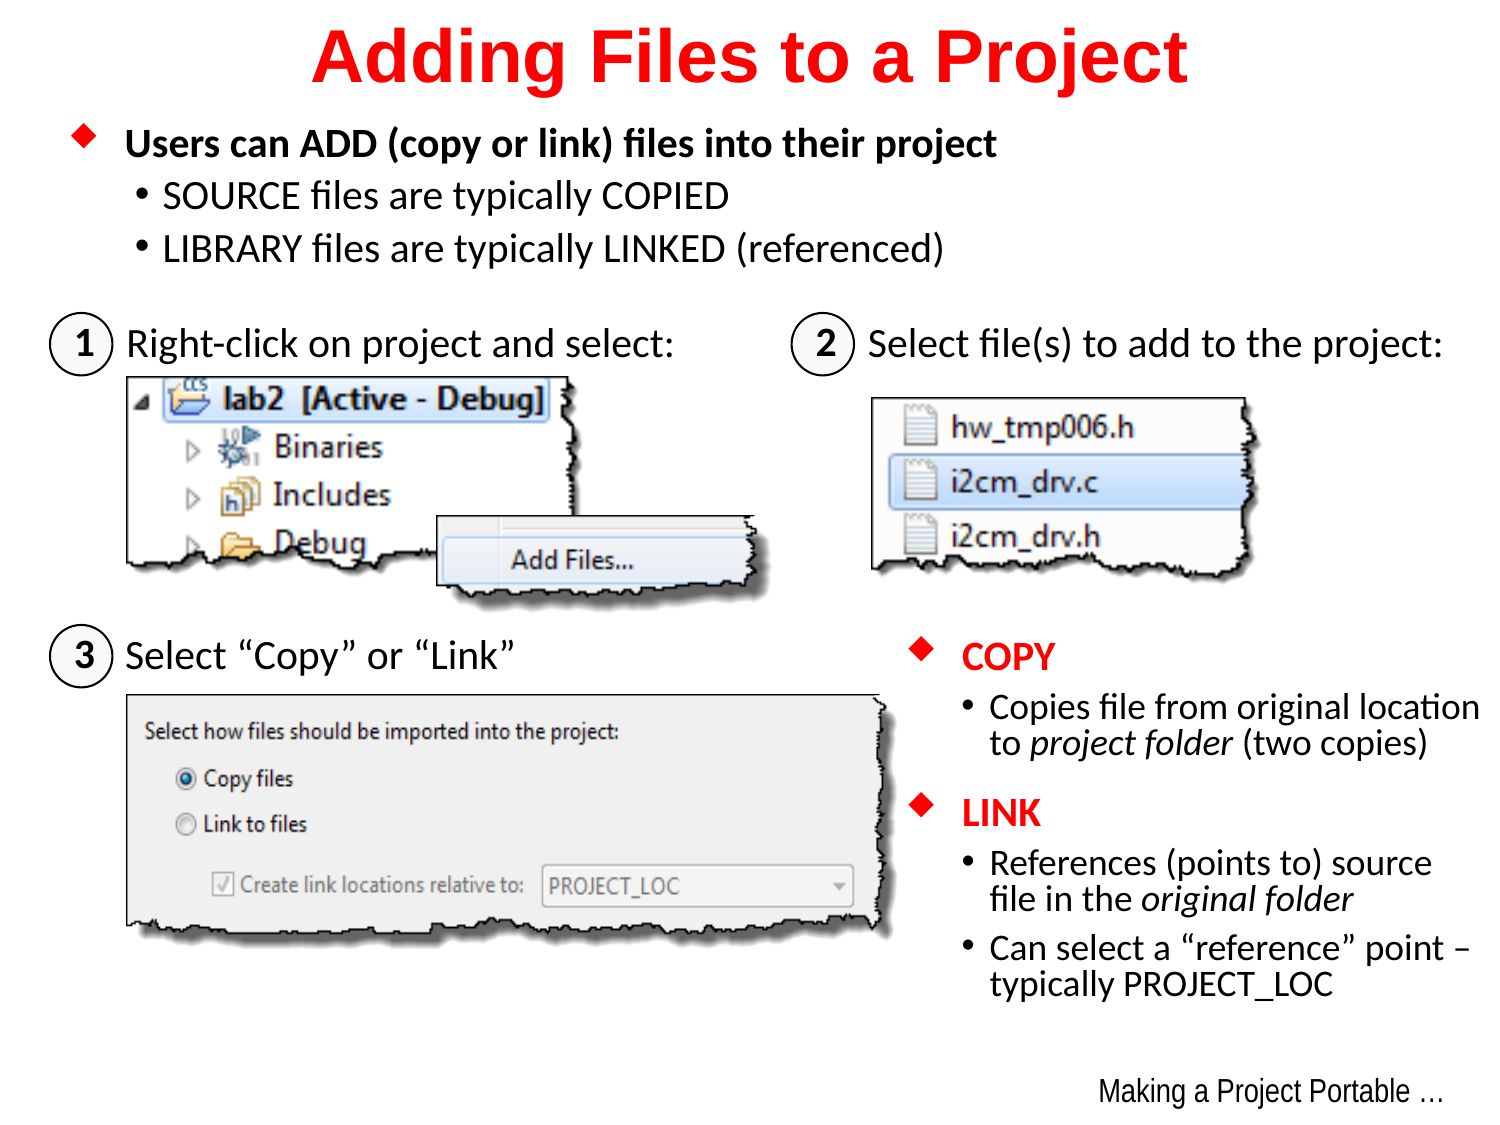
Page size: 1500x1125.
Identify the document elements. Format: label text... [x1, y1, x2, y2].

picture [125, 375, 792, 631]
text_box Users can ADD (copy or link) files into their project SOURCE files are typically COPIED LIBRARY files are typically LINKED (referenced) [53, 117, 1014, 278]
picture [870, 397, 1273, 598]
text_box Making a Project Portable … [1098, 1076, 1446, 1109]
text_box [49, 312, 695, 376]
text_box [49, 624, 534, 688]
text_box COPY Copies file from original location to project folder (two copies) [891, 631, 1497, 771]
picture [125, 694, 913, 963]
title Adding Files to a Project [0, 0, 1500, 122]
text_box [791, 312, 1463, 376]
text_box LINK References (points to) source file in the original folder Can select a “reference” point – typically PROJECT_LOC [891, 787, 1496, 1011]
